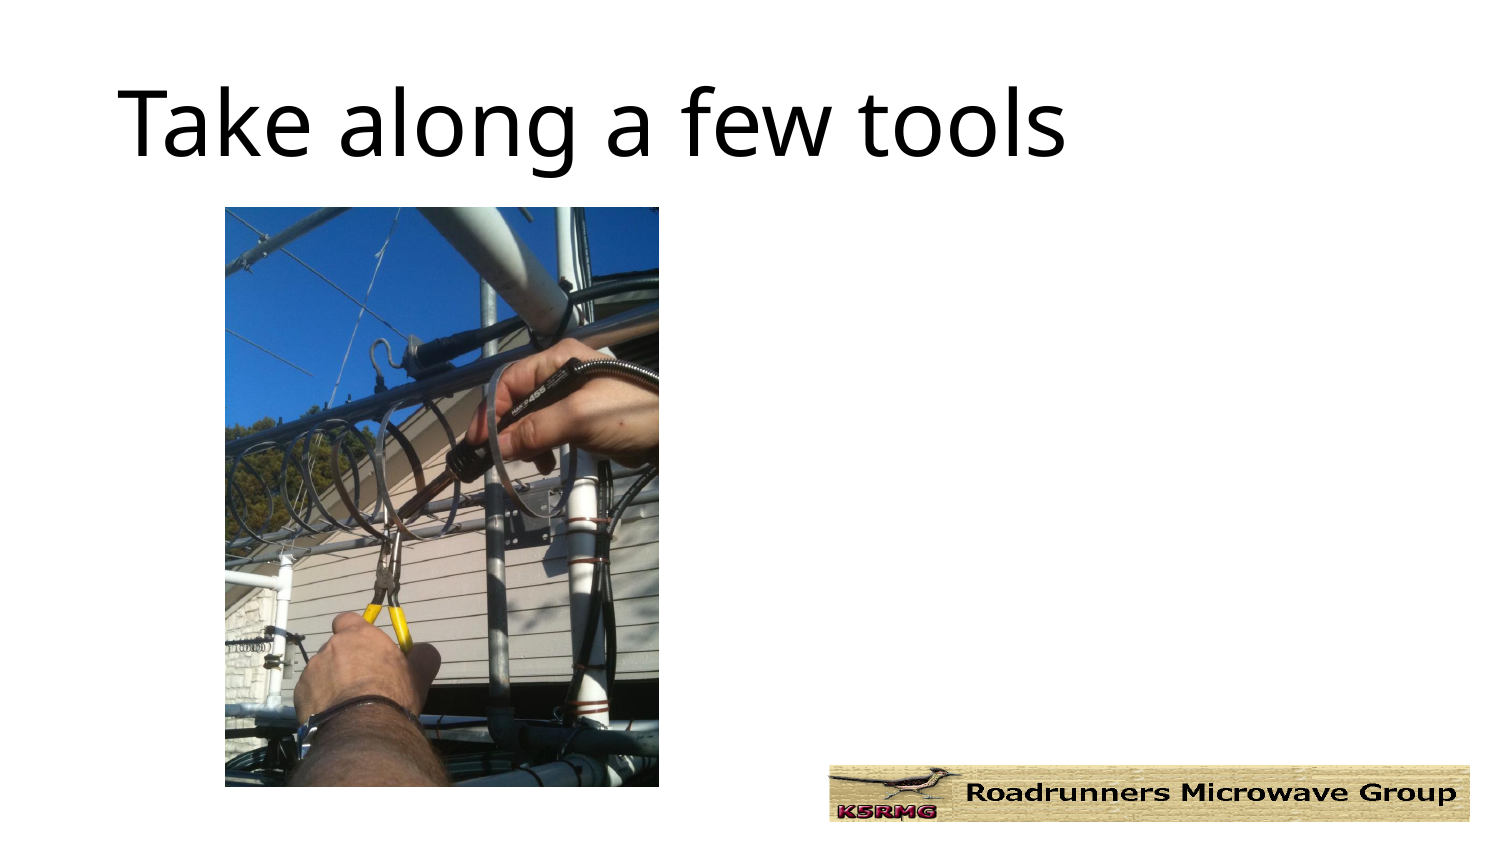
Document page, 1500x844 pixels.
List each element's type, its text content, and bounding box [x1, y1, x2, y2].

picture [827, 764, 1471, 822]
picture [224, 207, 660, 788]
text_box Take along a few tools [103, 44, 1397, 208]
